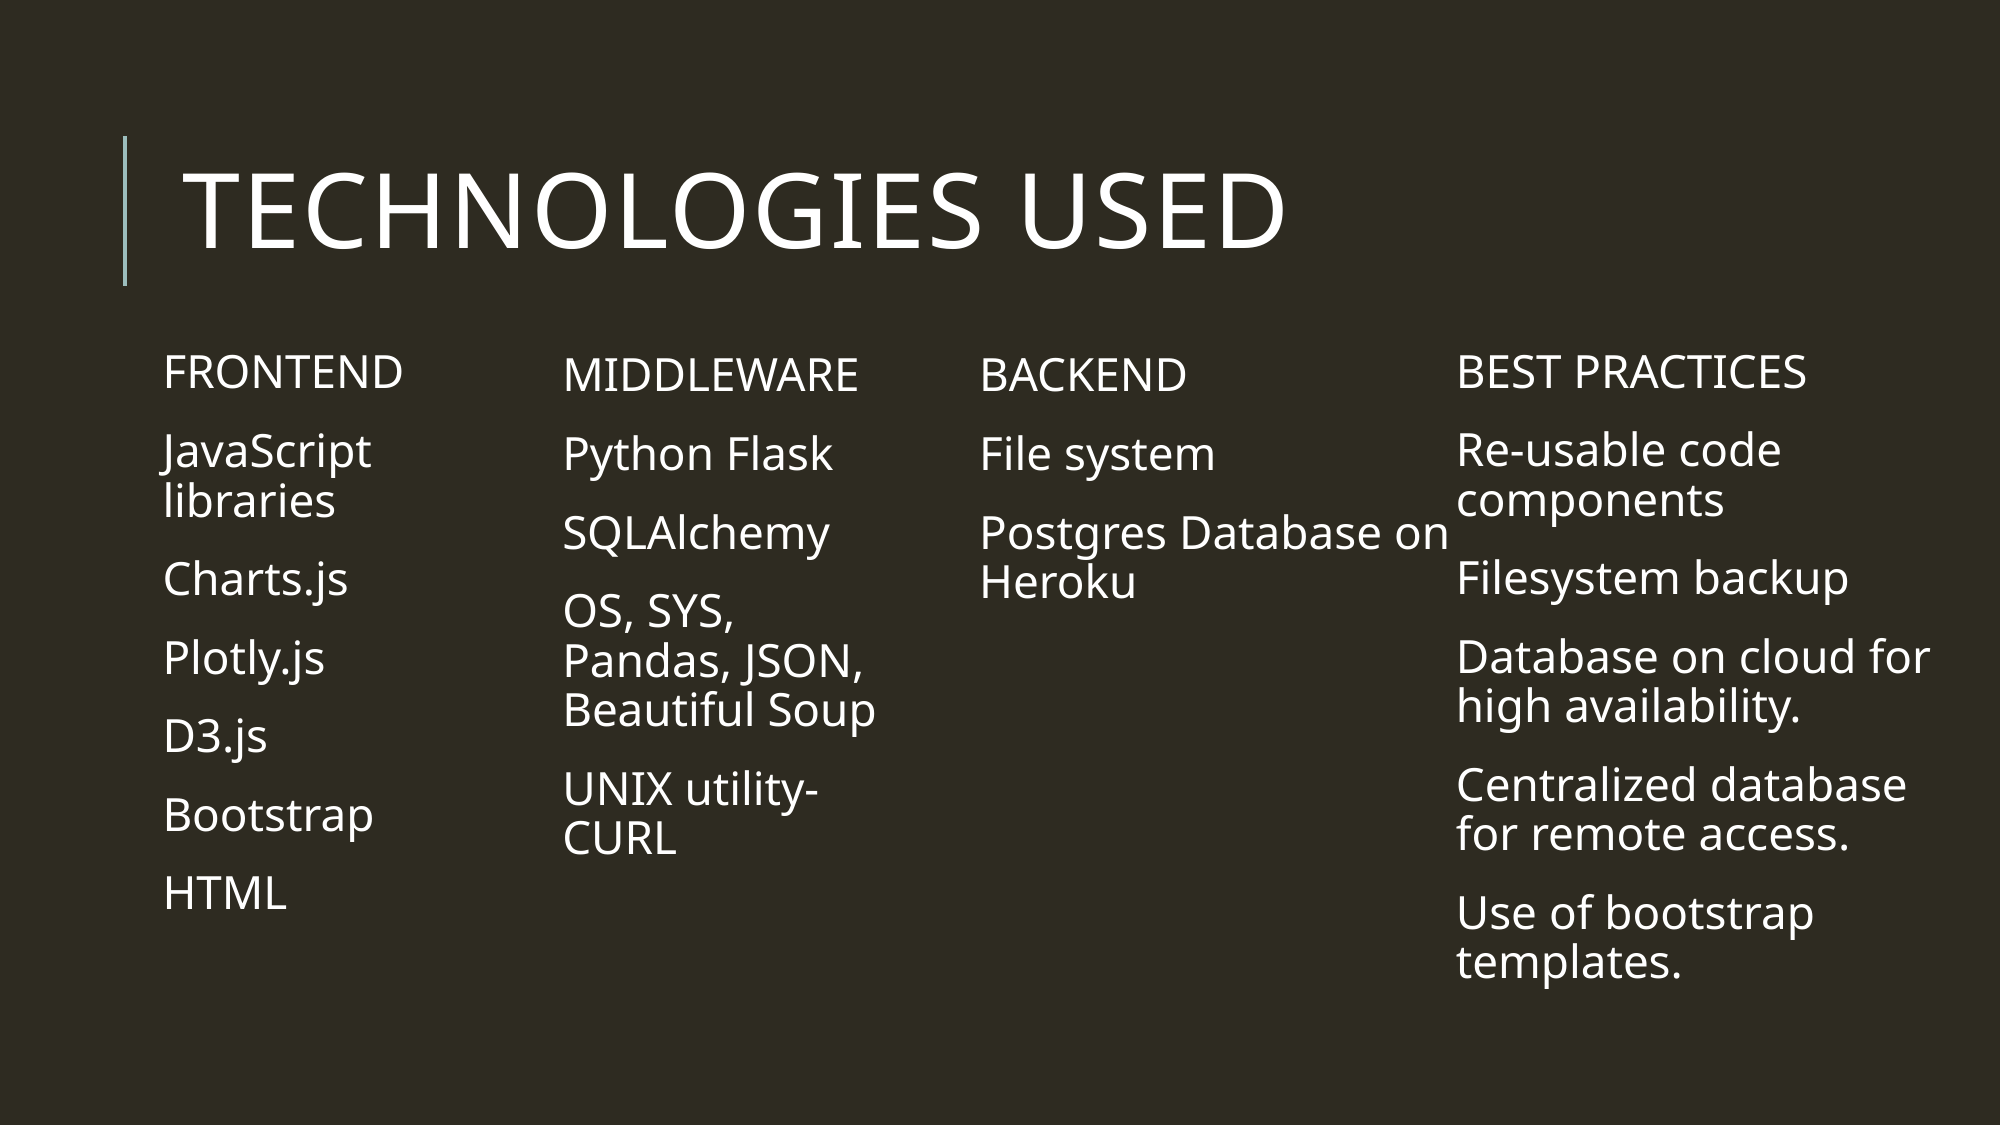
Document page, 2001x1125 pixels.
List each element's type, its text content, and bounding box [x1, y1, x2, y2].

text_box BACKEND File system Postgres Database on Heroku [956, 344, 1502, 1005]
title Technologies used [168, 96, 1763, 342]
list FRONTEND JavaScript libraries Charts.js Plotly.js D3.js Bootstrap HTML [140, 341, 500, 1002]
text_box BEST PRACTICES Re-usable code components Filesystem backup Database on cloud for high availability. Centralized database for remote access. Use of bootstrap templates. [1433, 341, 1979, 1002]
text_box MIDDLEWARE Python Flask SQLAlchemy OS, SYS, Pandas, JSON, Beautiful Soup UNIX utility-CURL [539, 344, 899, 1005]
